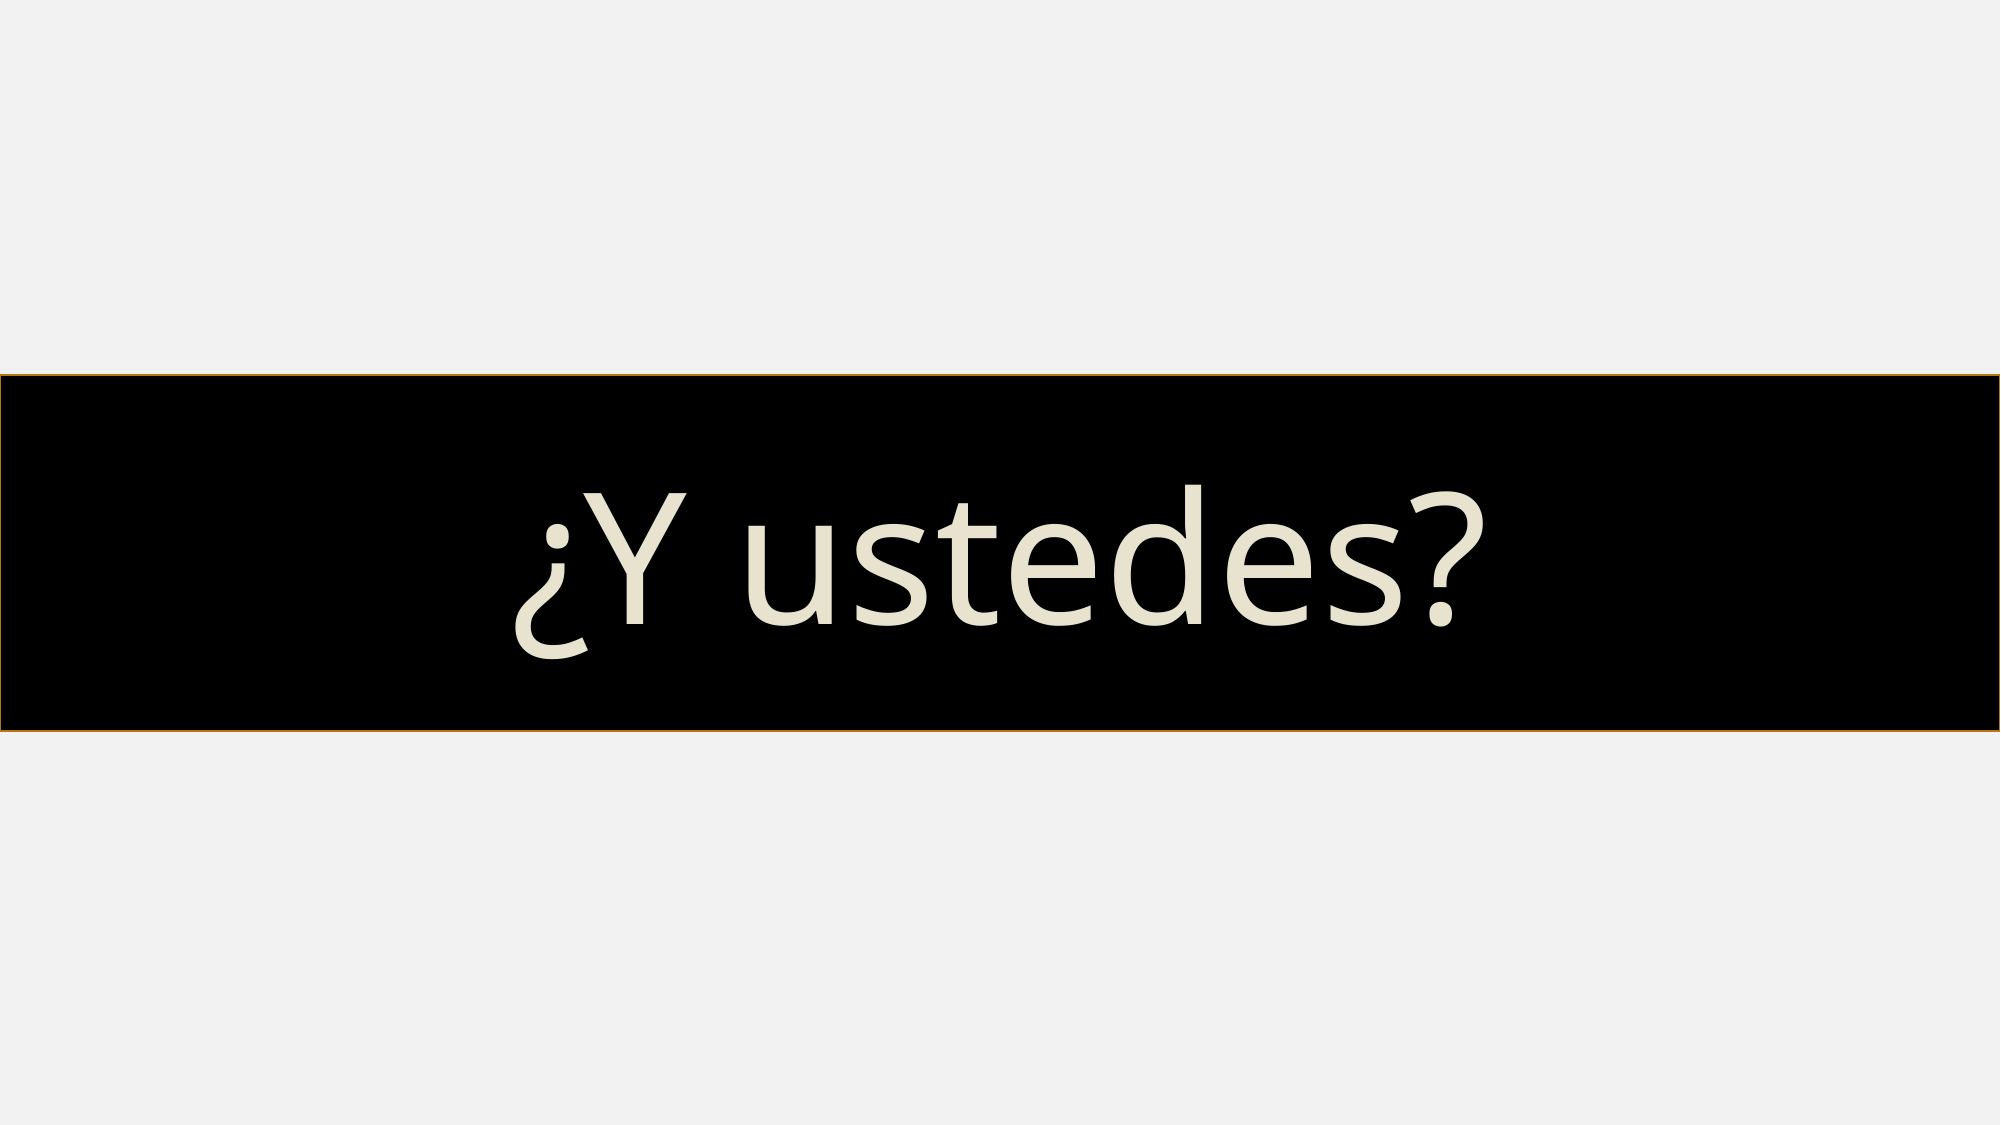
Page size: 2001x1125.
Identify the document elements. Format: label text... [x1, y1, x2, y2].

text_box ¿Y ustedes? [496, 434, 1504, 670]
text_box [0, 374, 2000, 732]
